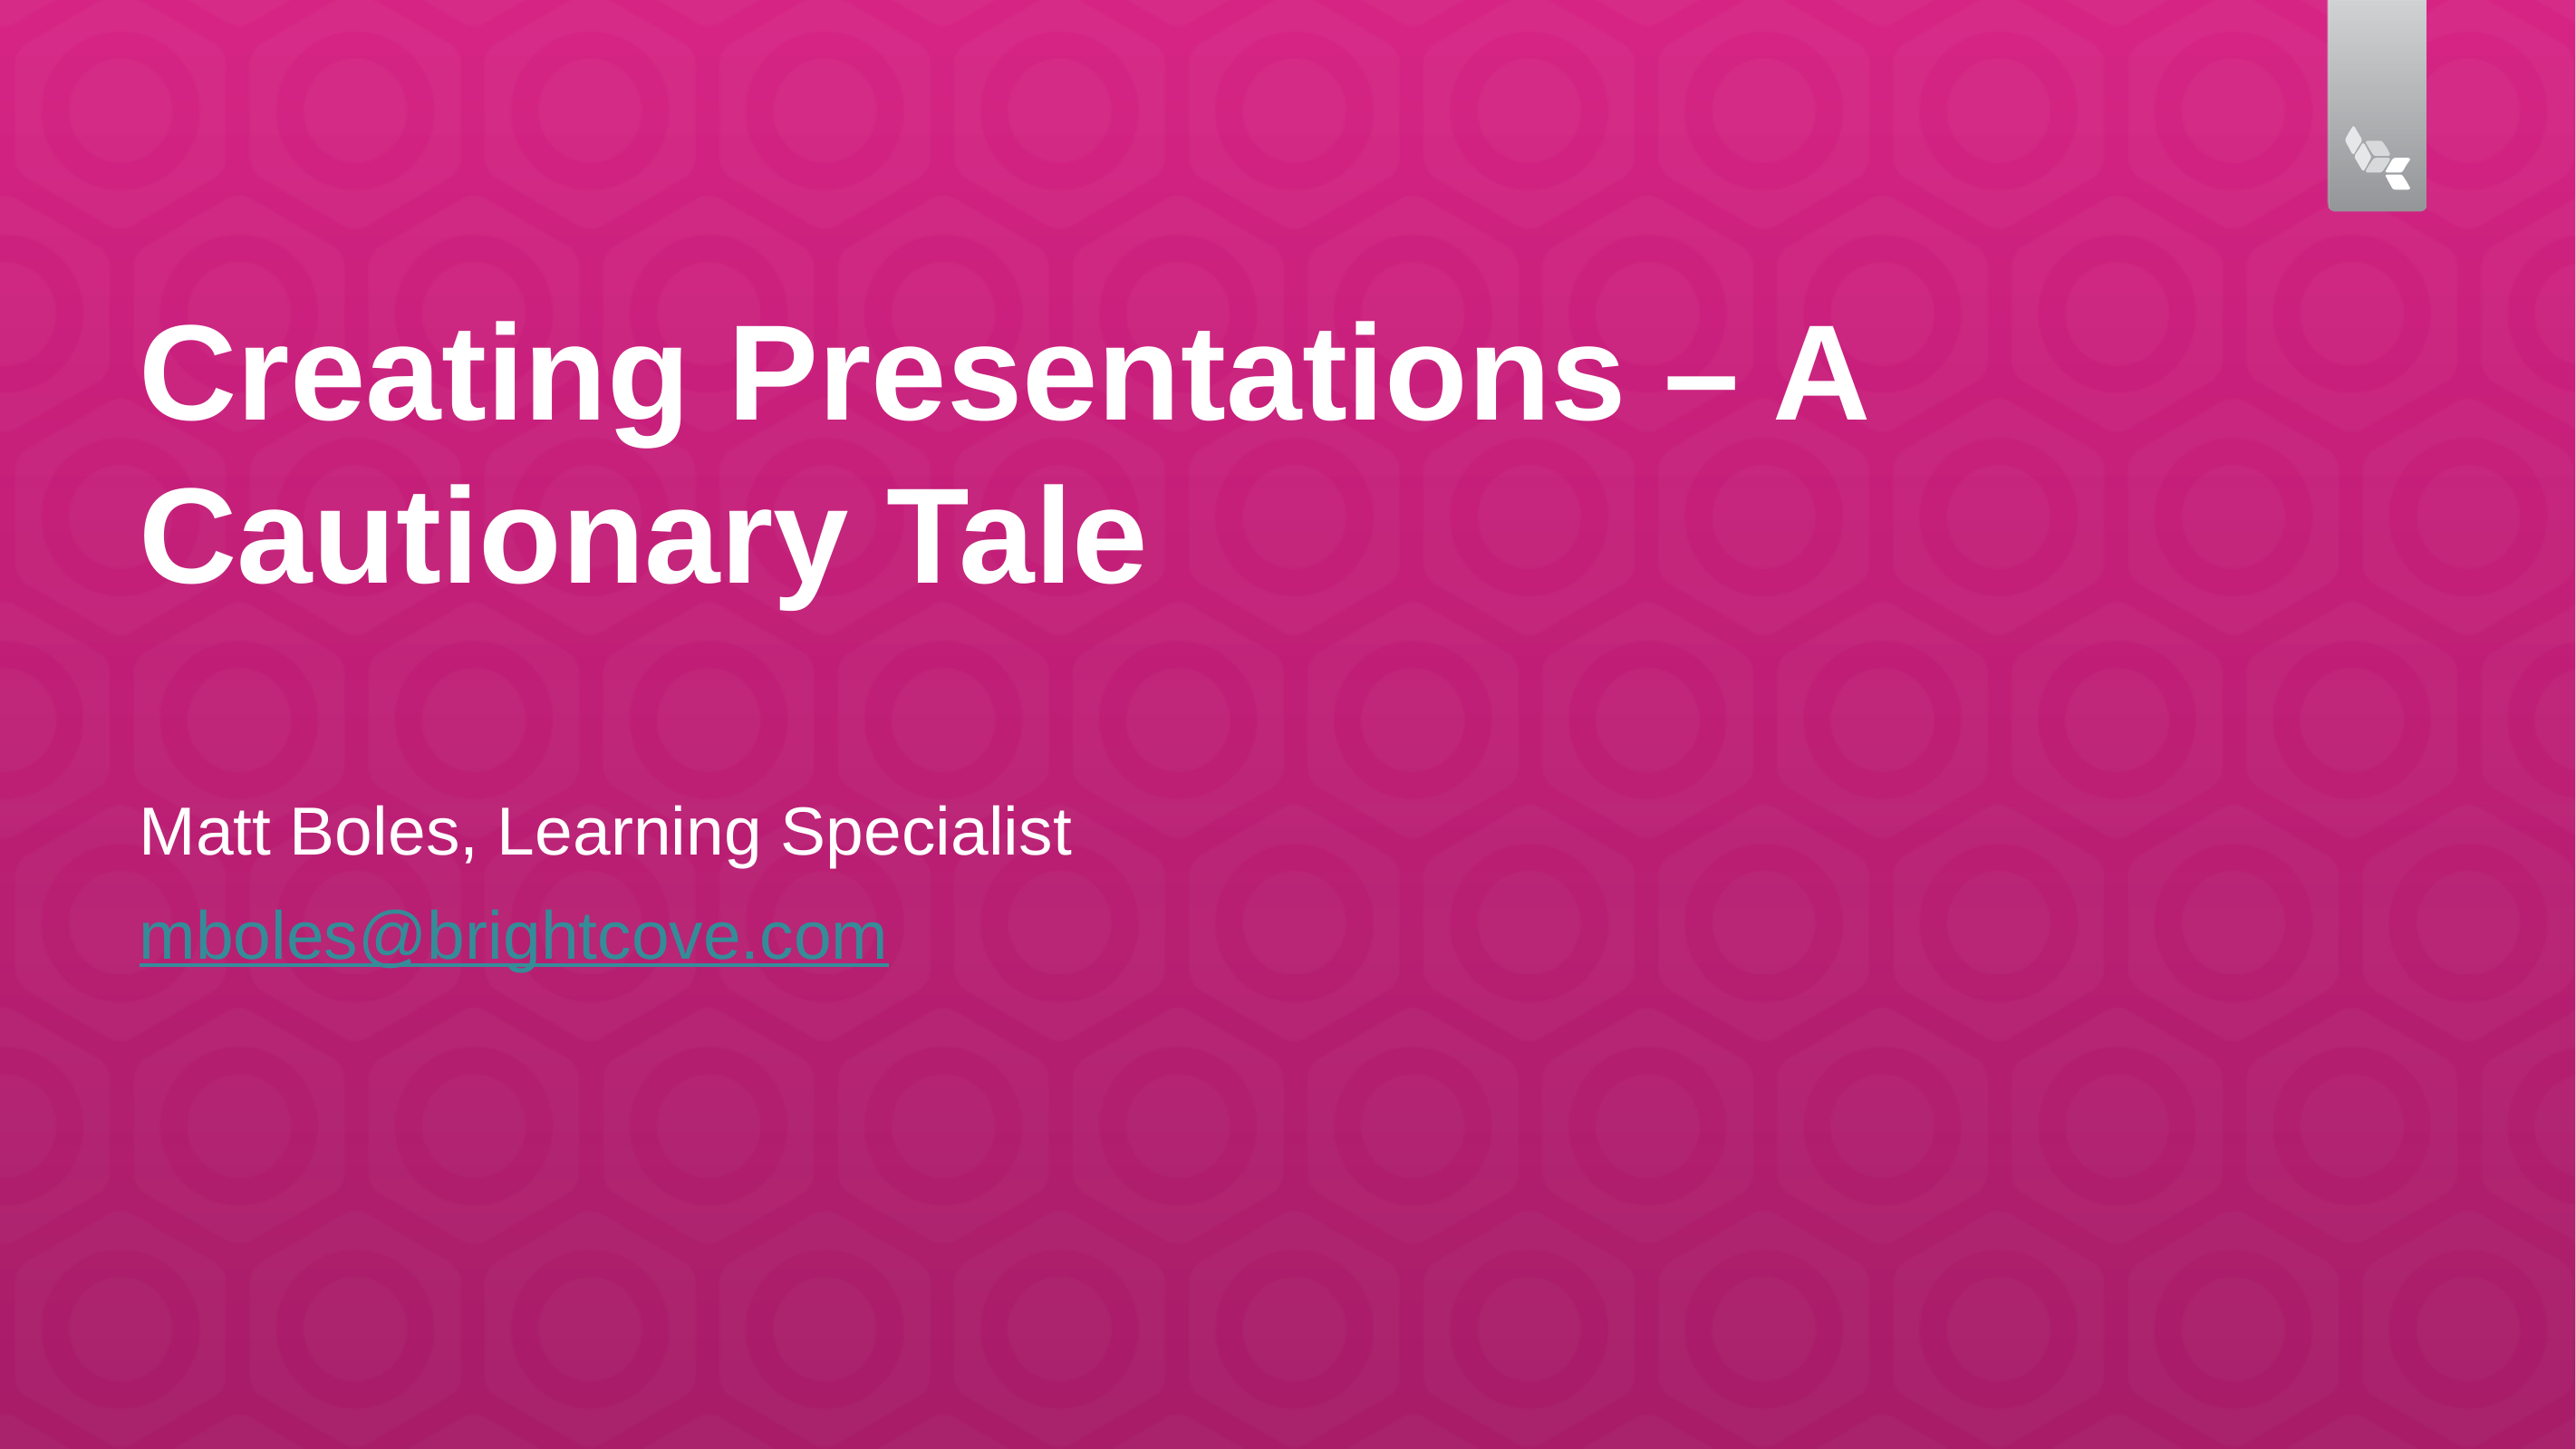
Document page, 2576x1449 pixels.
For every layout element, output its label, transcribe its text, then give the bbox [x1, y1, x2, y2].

picture [0, 0, 2576, 1449]
list Matt Boles, Learning Specialist mboles@brightcove.com [125, 780, 2418, 1359]
title Creating Presentations – A Cautionary Tale [125, 223, 2181, 780]
